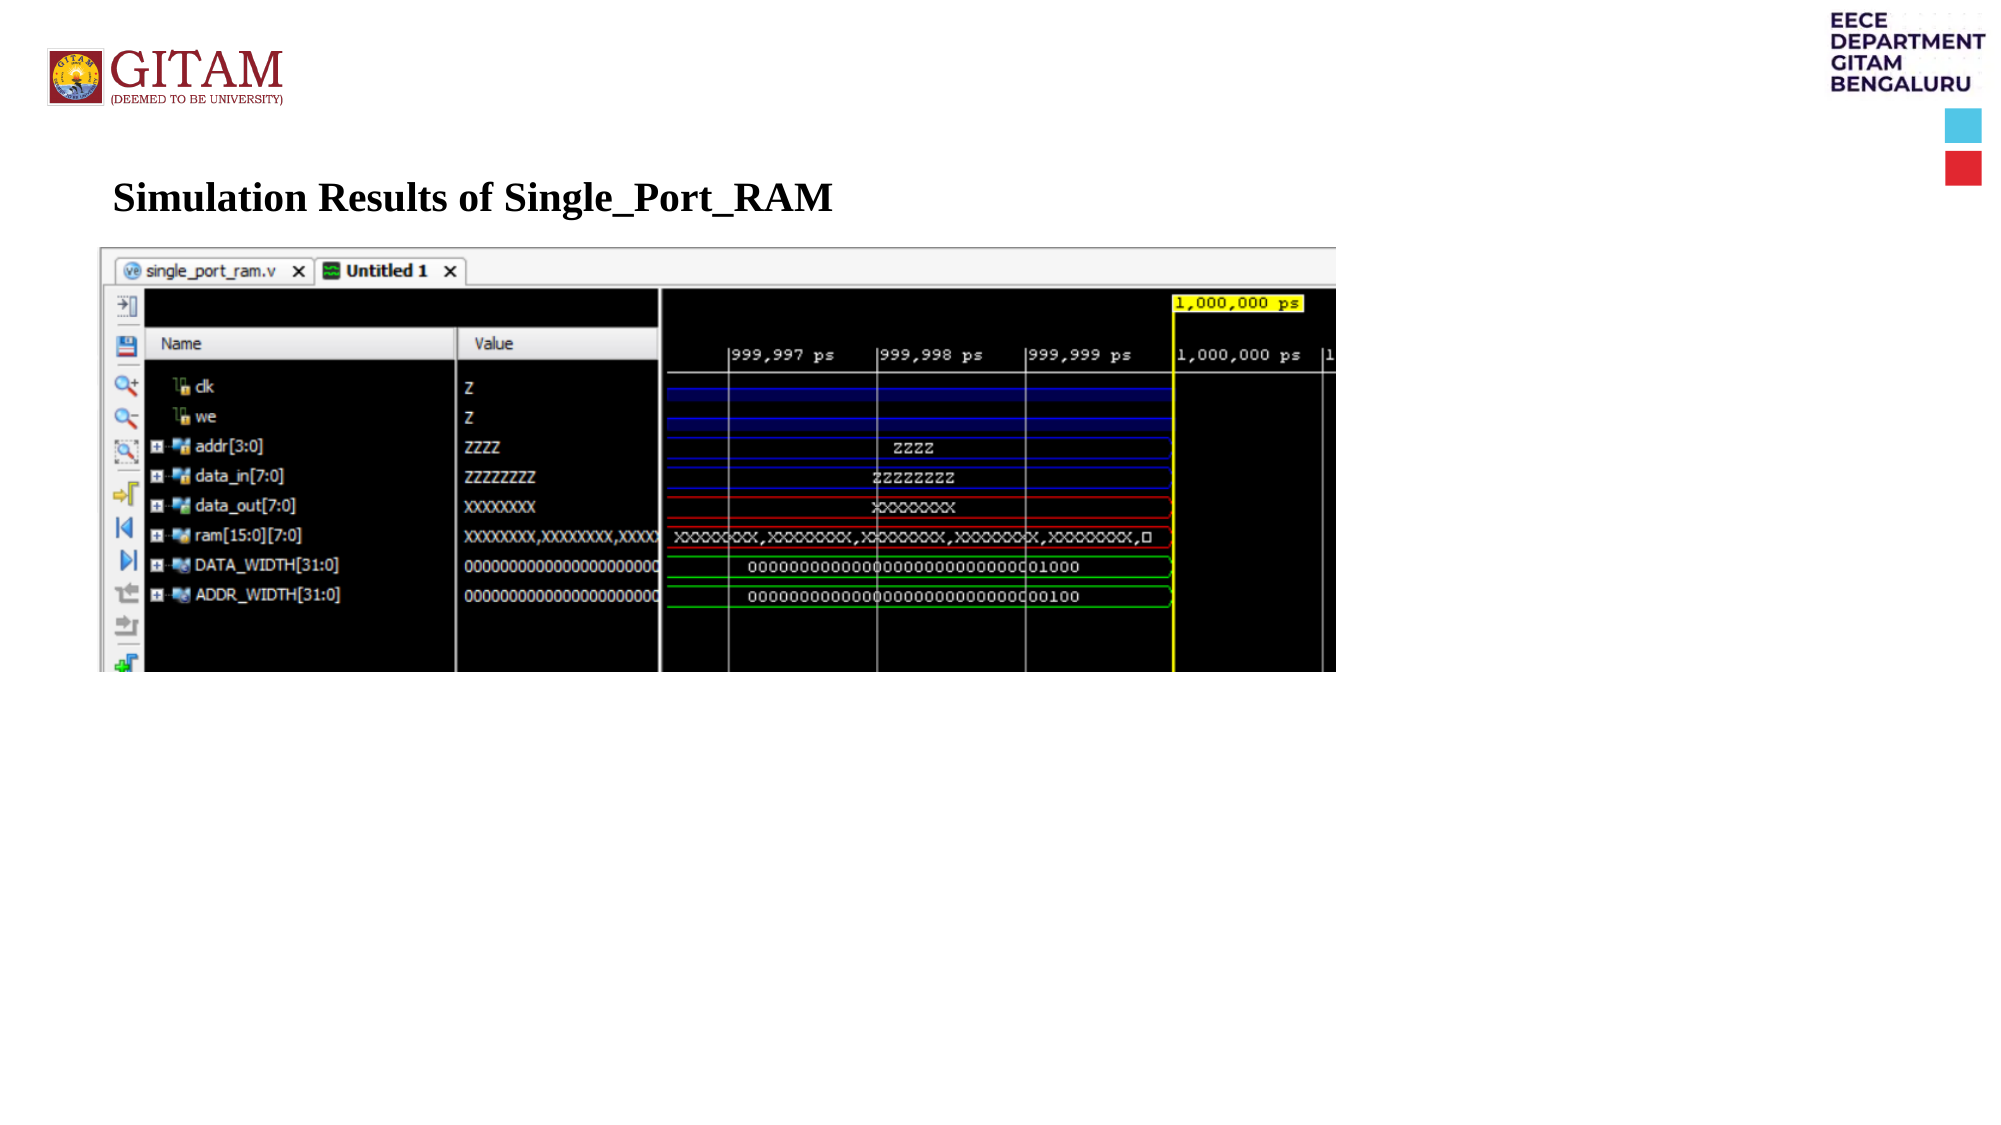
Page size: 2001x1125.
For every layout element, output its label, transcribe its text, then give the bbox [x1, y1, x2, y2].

picture [43, 42, 290, 112]
text_box Simulation Results of Single_Port_RAM [97, 162, 946, 228]
picture [97, 246, 1336, 672]
picture [1824, 1, 2000, 101]
